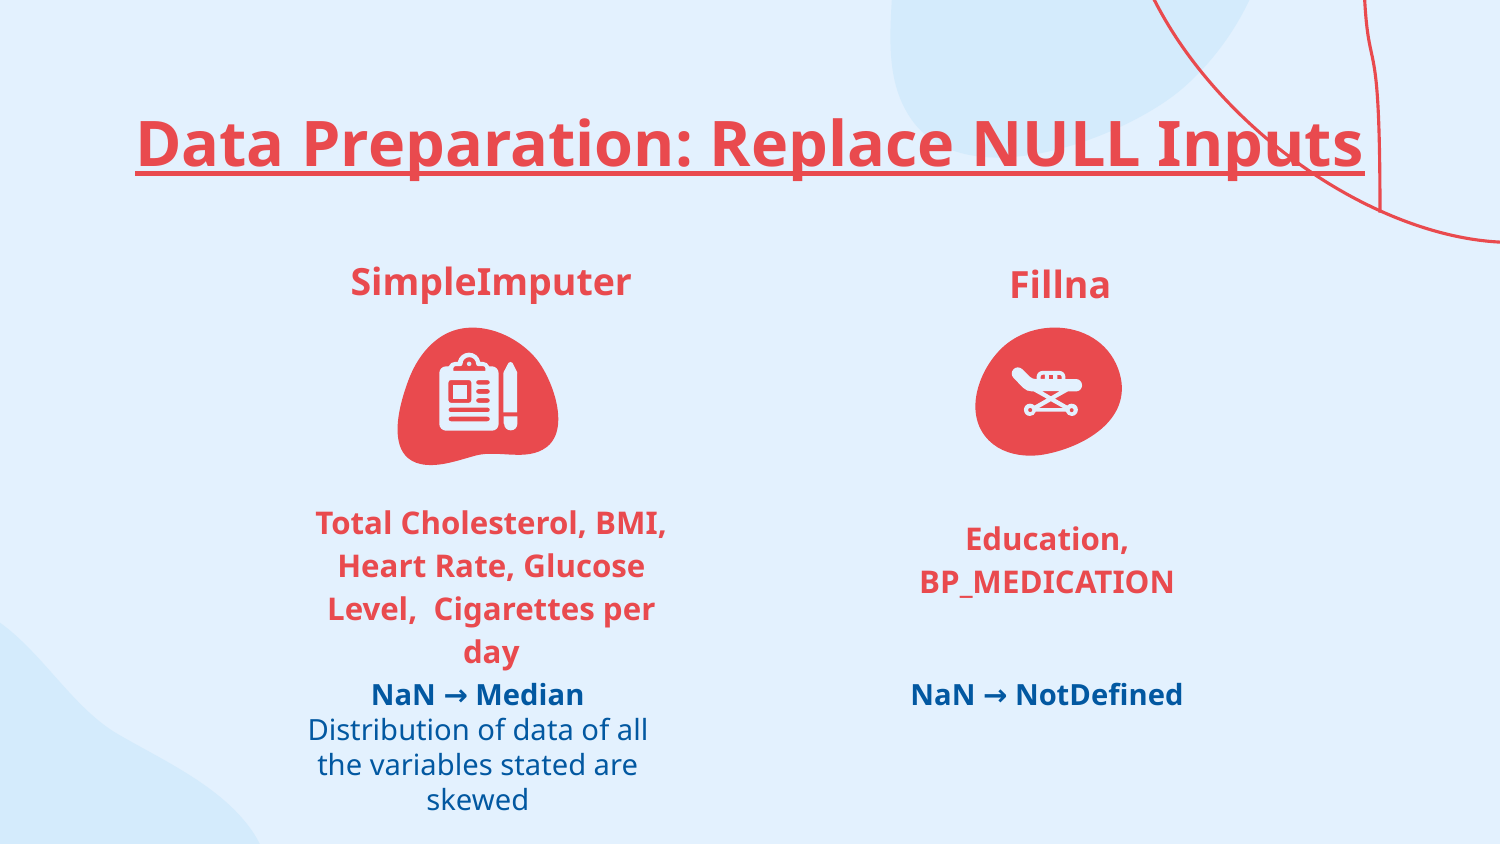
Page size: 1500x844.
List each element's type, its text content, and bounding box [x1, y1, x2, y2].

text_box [960, 327, 1134, 456]
subtitle NaN → Median Distribution of data of all the variables stated are skewed [279, 661, 677, 811]
subtitle Total Cholesterol, BMI, Heart Rate, Glucose Level, Cigarettes per day [293, 482, 690, 646]
subtitle SimpleImputer [293, 236, 690, 301]
subtitle Education, BP_MEDICATION [848, 498, 1246, 661]
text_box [397, 316, 559, 467]
title Data Preparation: Replace NULL Inputs [116, 88, 1383, 196]
subtitle Fillna [861, 238, 1259, 304]
subtitle NaN → NotDefined [849, 661, 1246, 768]
